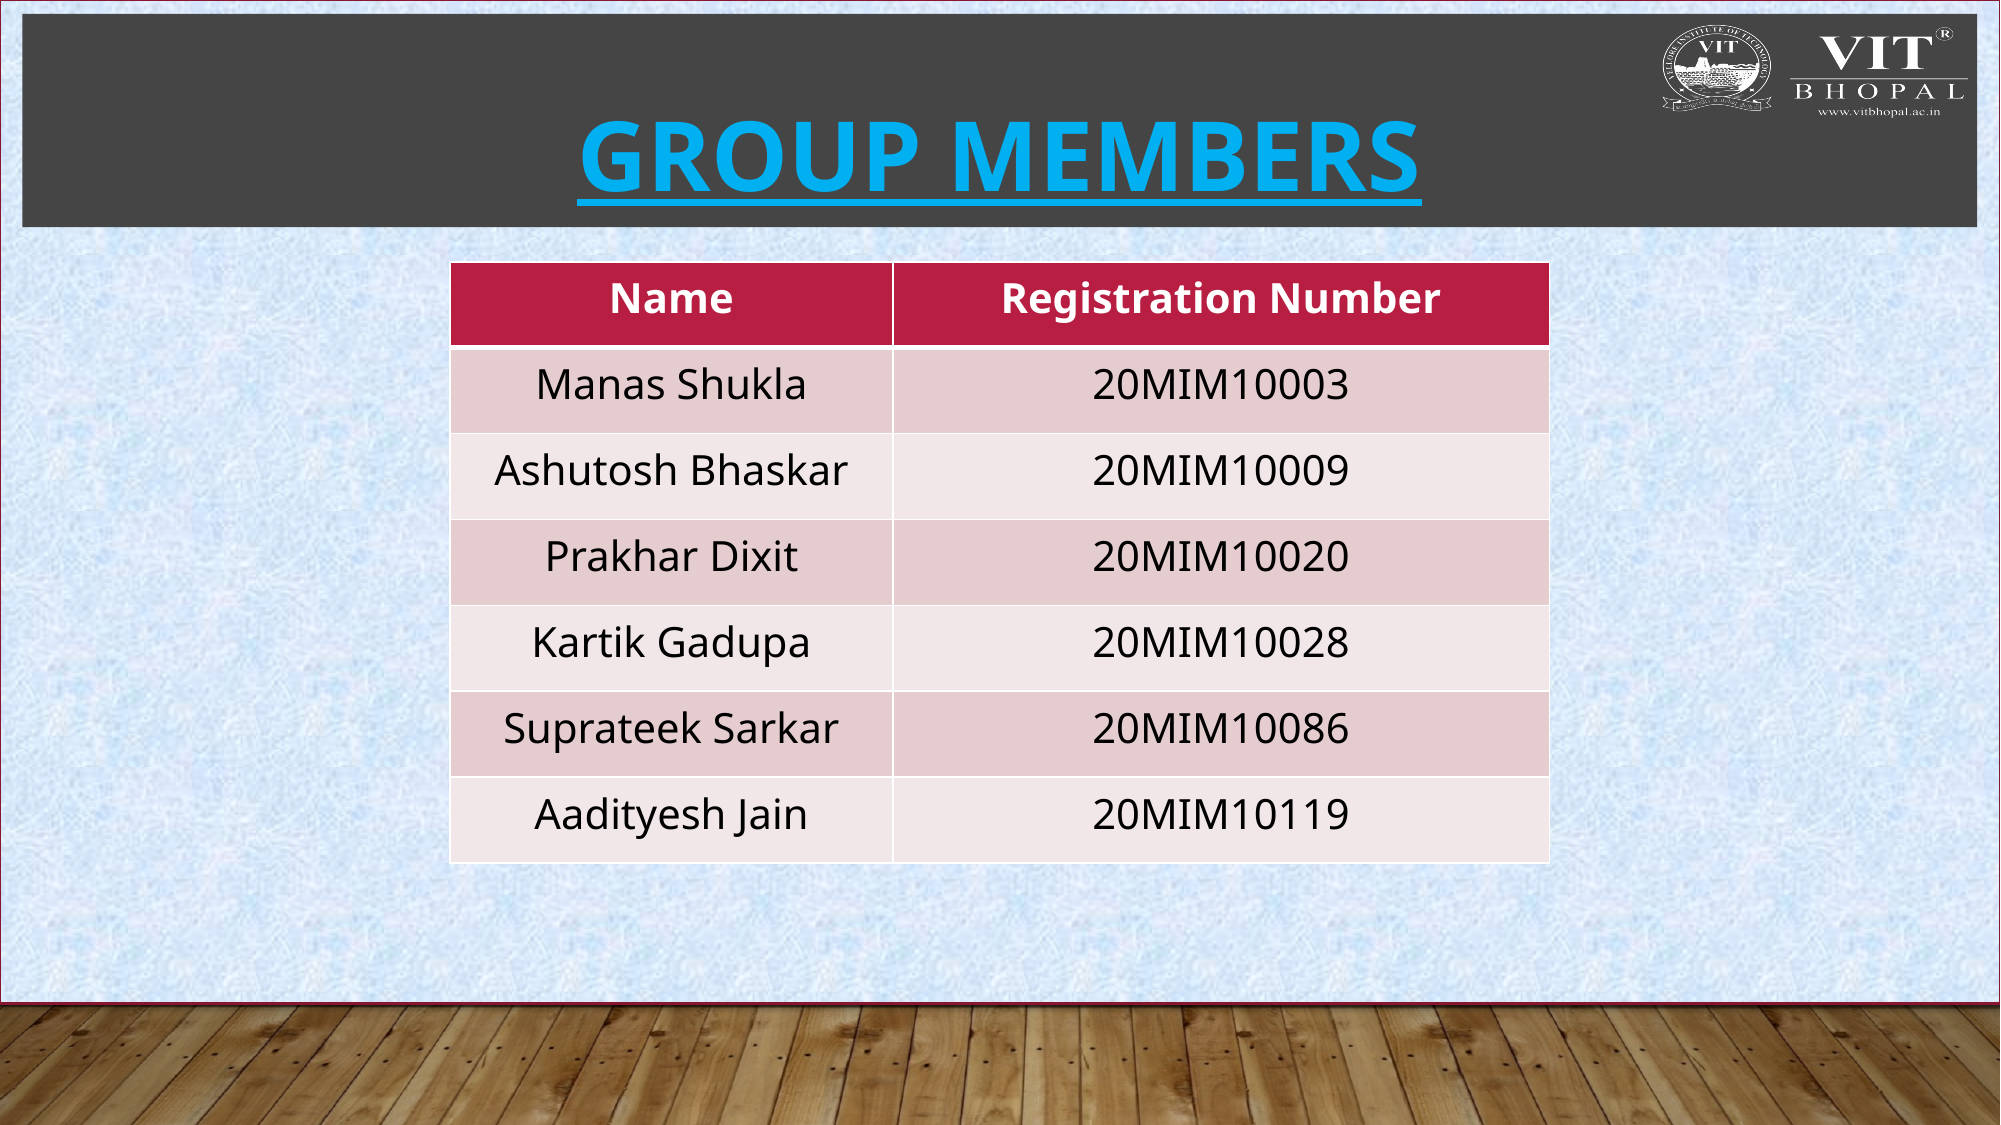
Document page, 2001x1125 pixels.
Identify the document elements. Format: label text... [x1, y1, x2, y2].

text_box [0, 0, 2000, 1005]
table_cell 20MIM10119 [894, 778, 1549, 862]
table_cell Manas Shukla [451, 350, 892, 433]
text_box Group MEMBERS [22, 13, 1978, 228]
table_cell 20MIM10086 [894, 692, 1549, 776]
table_cell Ashutosh Bhaskar [451, 434, 892, 519]
table_cell Kartik Gadupa [451, 606, 892, 690]
table_cell 20MIM10003 [894, 350, 1549, 433]
table_cell 20MIM10020 [894, 520, 1549, 605]
table_cell 20MIM10028 [894, 606, 1549, 690]
table_header Name [451, 263, 892, 345]
table_cell Prakhar Dixit [451, 520, 892, 605]
picture [1654, 0, 2000, 138]
table_cell Suprateek Sarkar [451, 692, 892, 776]
table_header Registration Number [894, 263, 1549, 345]
picture [0, 1005, 2000, 1125]
table_cell Aadityesh Jain [451, 778, 892, 862]
table_cell 20MIM10009 [894, 434, 1549, 519]
